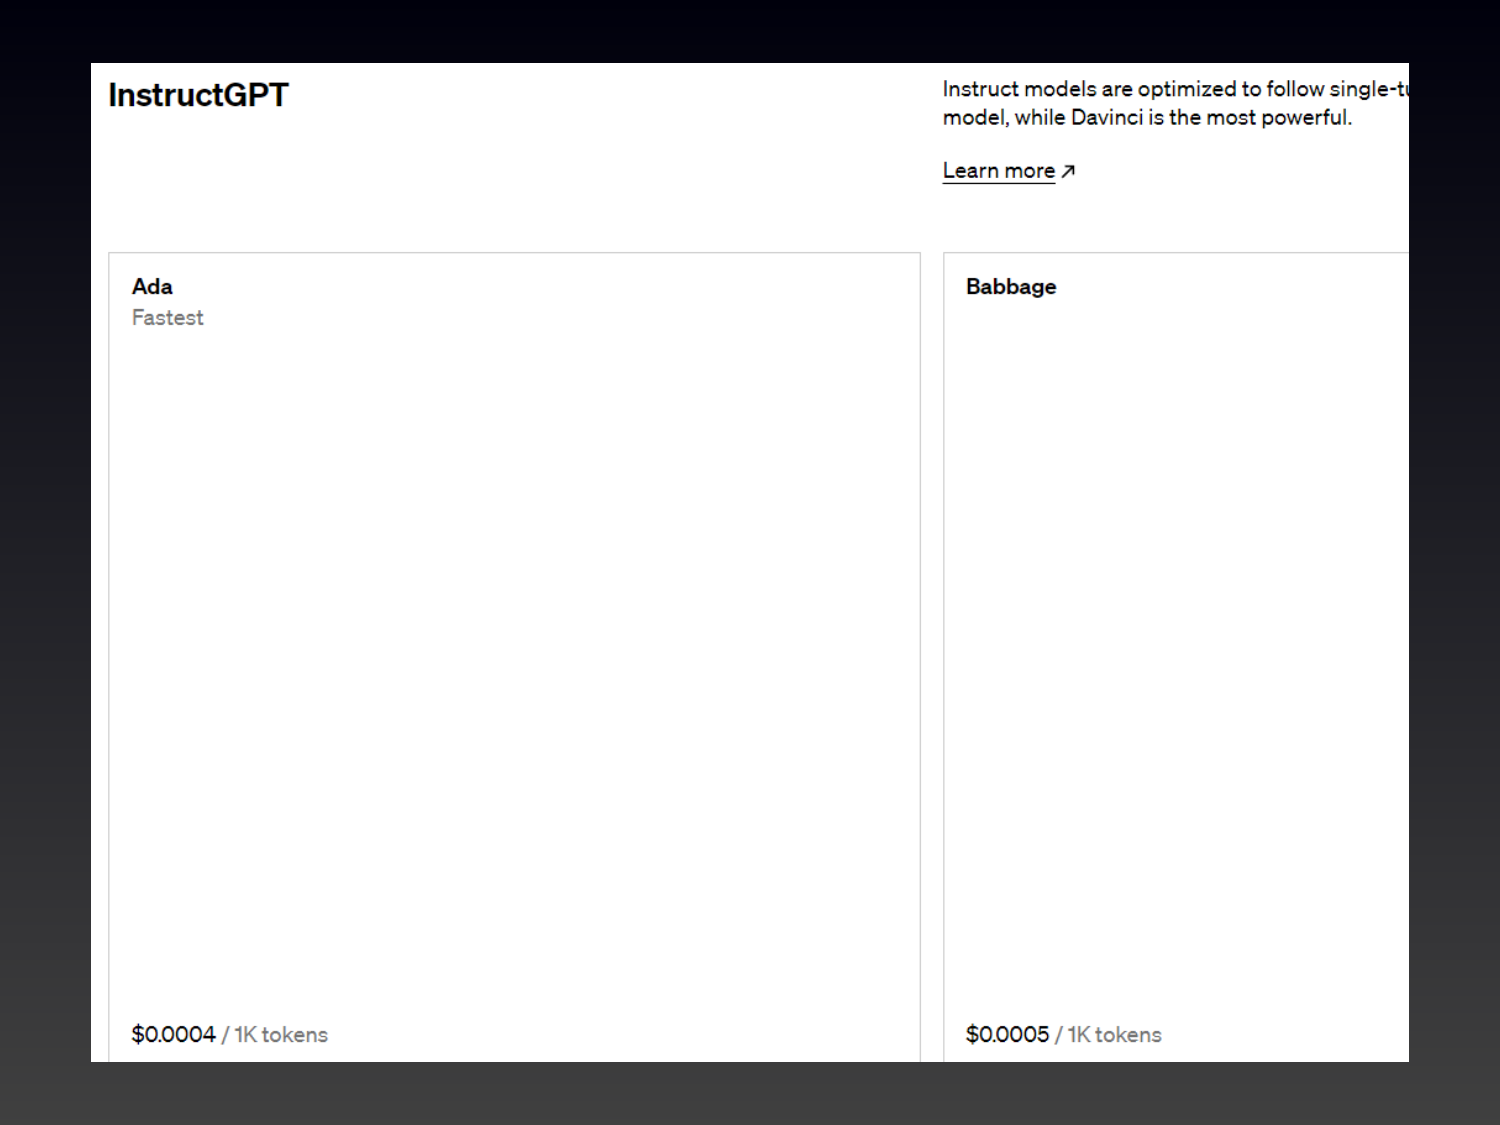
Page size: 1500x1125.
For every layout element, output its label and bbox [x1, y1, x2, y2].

picture [90, 63, 1410, 1062]
